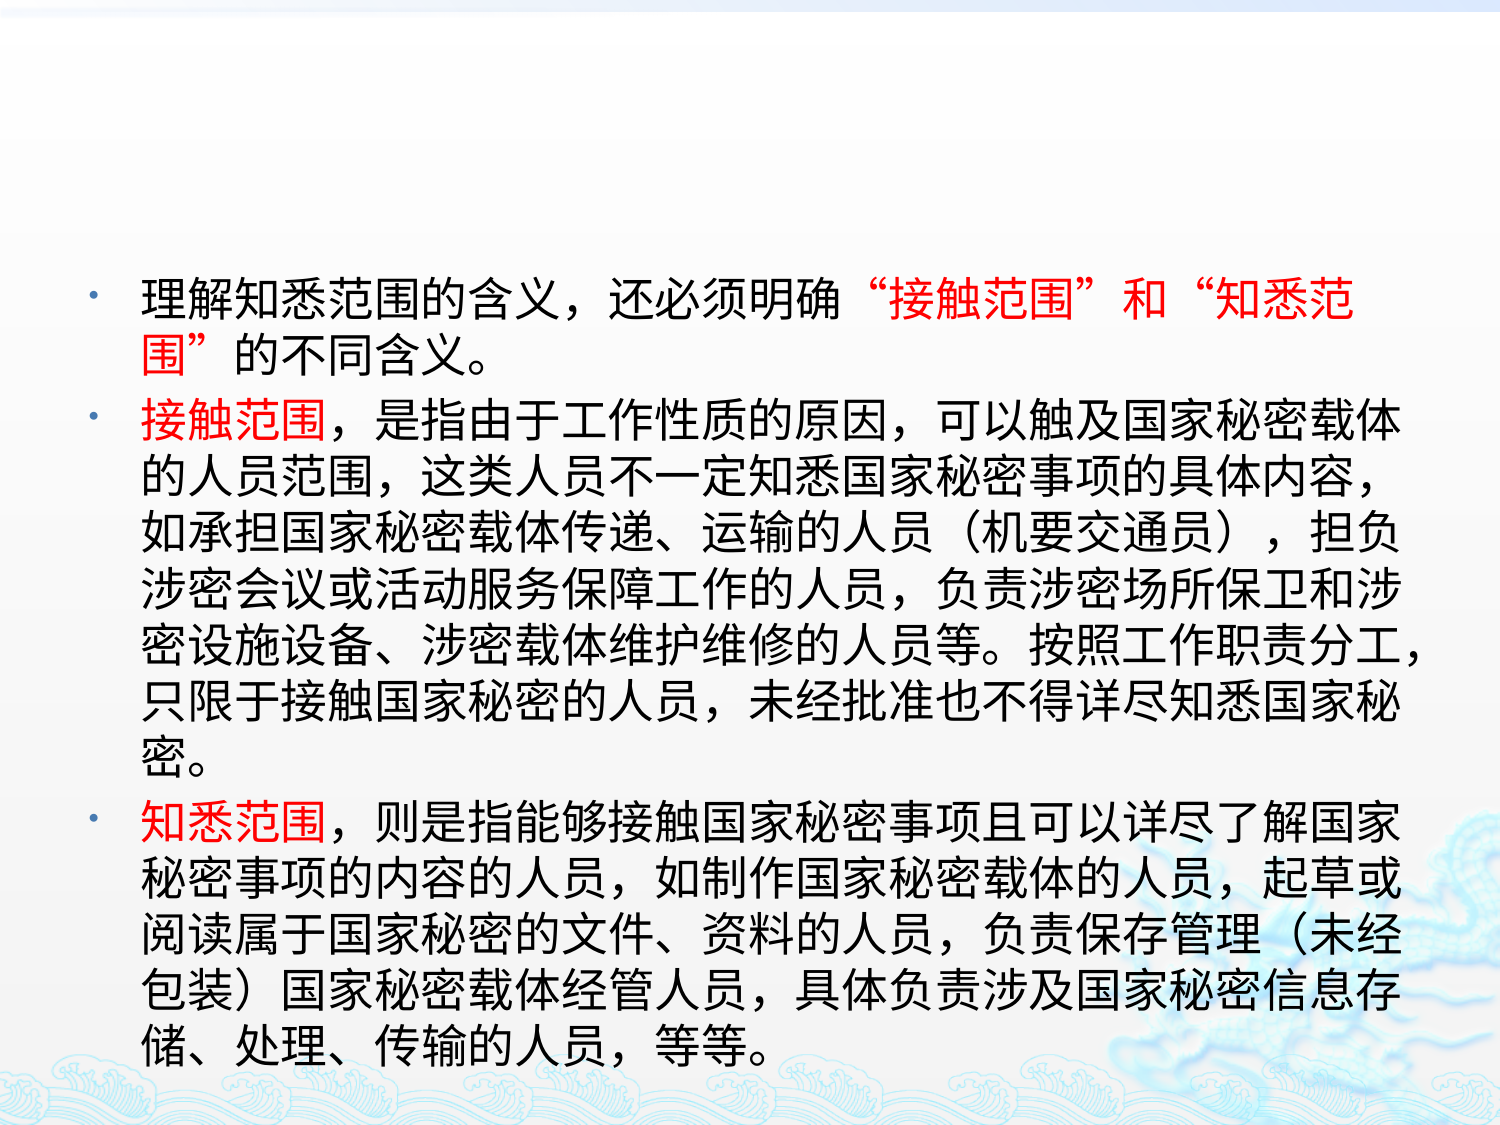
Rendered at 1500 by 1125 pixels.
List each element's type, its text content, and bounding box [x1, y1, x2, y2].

list 理解知悉范围的含义，还必须明确“接触范围”和“知悉范围”的不同含义。 接触范围，是指由于工作性质的原因，可以触及国家秘密载体的人员范围，这类人员不一定知悉国家秘密事项的具体内容，如承担国家秘密载体传递、运输的人员（机要交通员），担负涉密会议或活动服务保障工作的人员，负责涉密场所保卫和涉密设施设备、涉密载体维护维修的人员等。按照工作职责分工，只限于接触国家秘密的人员，未经批准也不得详尽知悉国家秘密。 知悉范围，则是指能够接触国家秘密事项且可以详尽了解国家秘密事项的内容的人员，如制作国家秘密载体的人员，起草或阅读属于国家秘密的文件、资料的人员，负责保存管理（未经包装）国家秘密载体经管人员，具体负责涉及国家秘密信息存储、处理、传输的人员，等等。 [75, 262, 1425, 1083]
